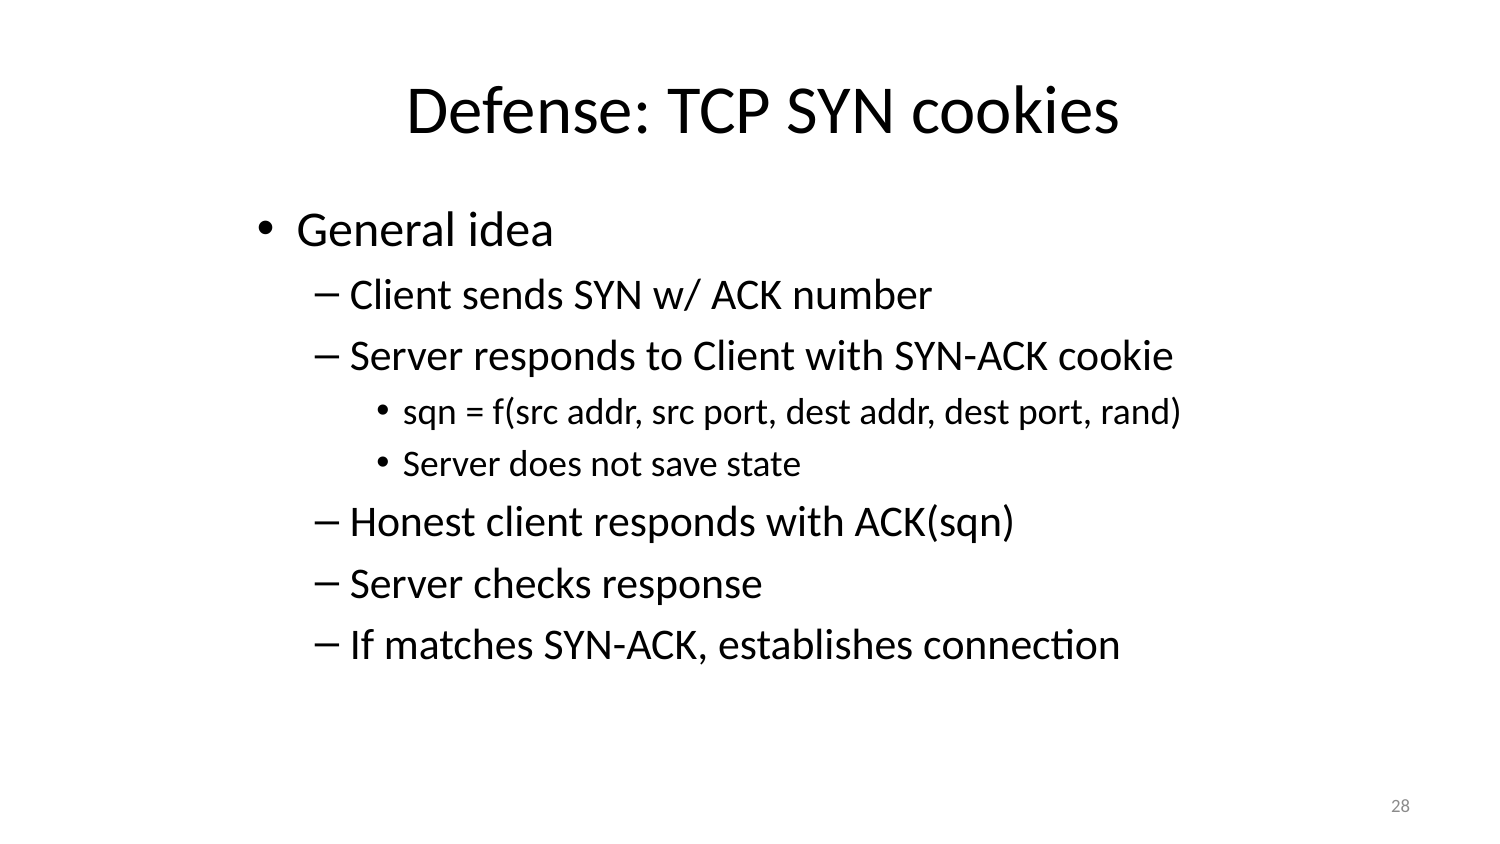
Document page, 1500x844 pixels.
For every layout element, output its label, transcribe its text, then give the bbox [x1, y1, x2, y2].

title Defense: TCP SYN cookies [224, 35, 1304, 177]
list General idea Client sends SYN w/ ACK number Server responds to Client with SYN-ACK cookie sqn = f(src addr, src port, dest addr, dest port, rand) Server does not save state Honest client responds with ACK(sqn) Server checks response If matches SYN-ACK, establishes connection [243, 196, 1257, 755]
slide_number 28 [1074, 782, 1425, 827]
